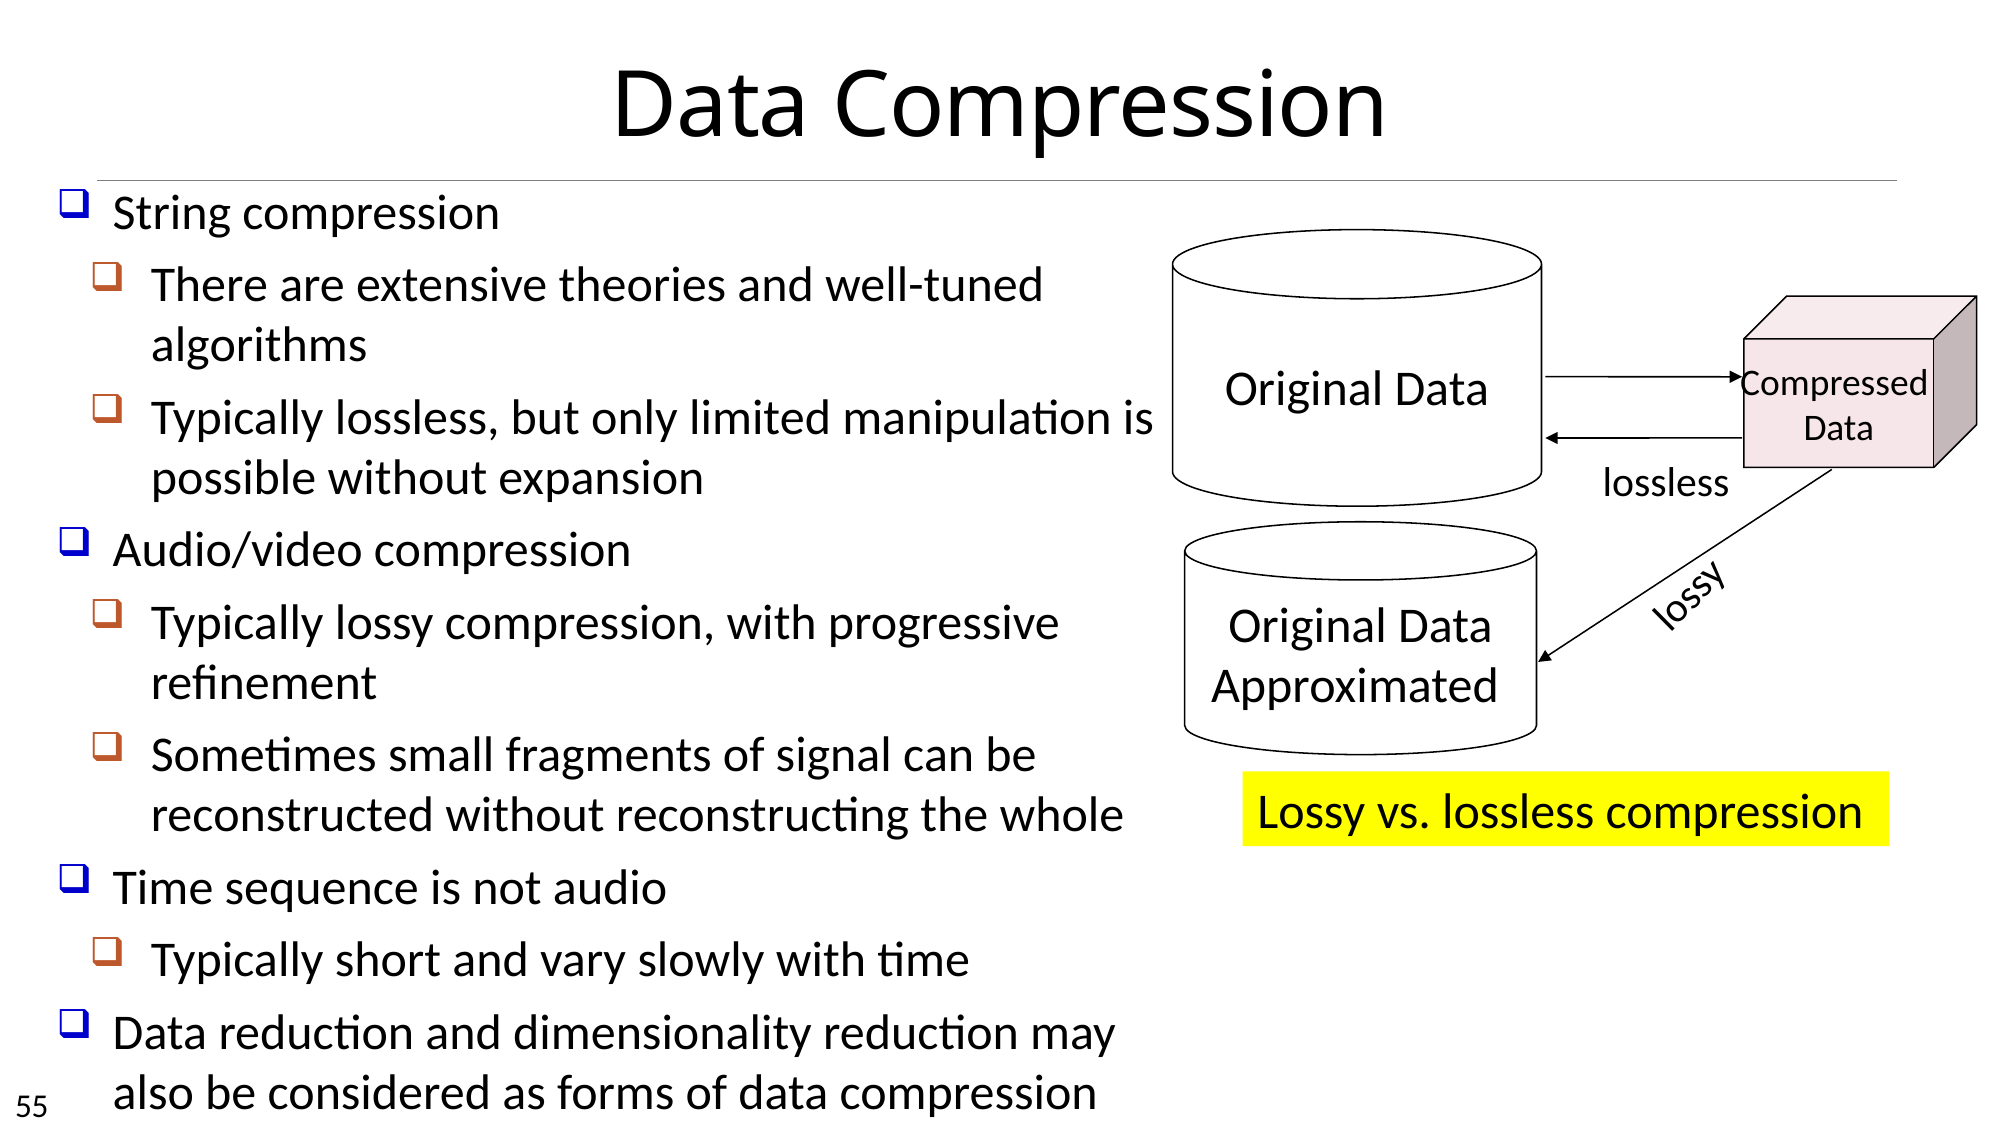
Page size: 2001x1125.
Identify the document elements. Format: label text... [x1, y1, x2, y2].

text_box Lossy vs. lossless compression [1242, 771, 1889, 847]
title Data Compression [249, 24, 1750, 163]
list String compression There are extensive theories and well-tuned algorithms Typically lossless, but only limited manipulation is possible without expansion Audio/video compression Typically lossy compression, with progressive refinement Sometimes small fragments of signal can be reconstructed without reconstructing the whole Time sequence is not audio Typically short and vary slowly with time Data reduction and dimensionality reduction may also be considered as forms of data compression [41, 171, 1192, 1120]
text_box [1172, 229, 1978, 756]
